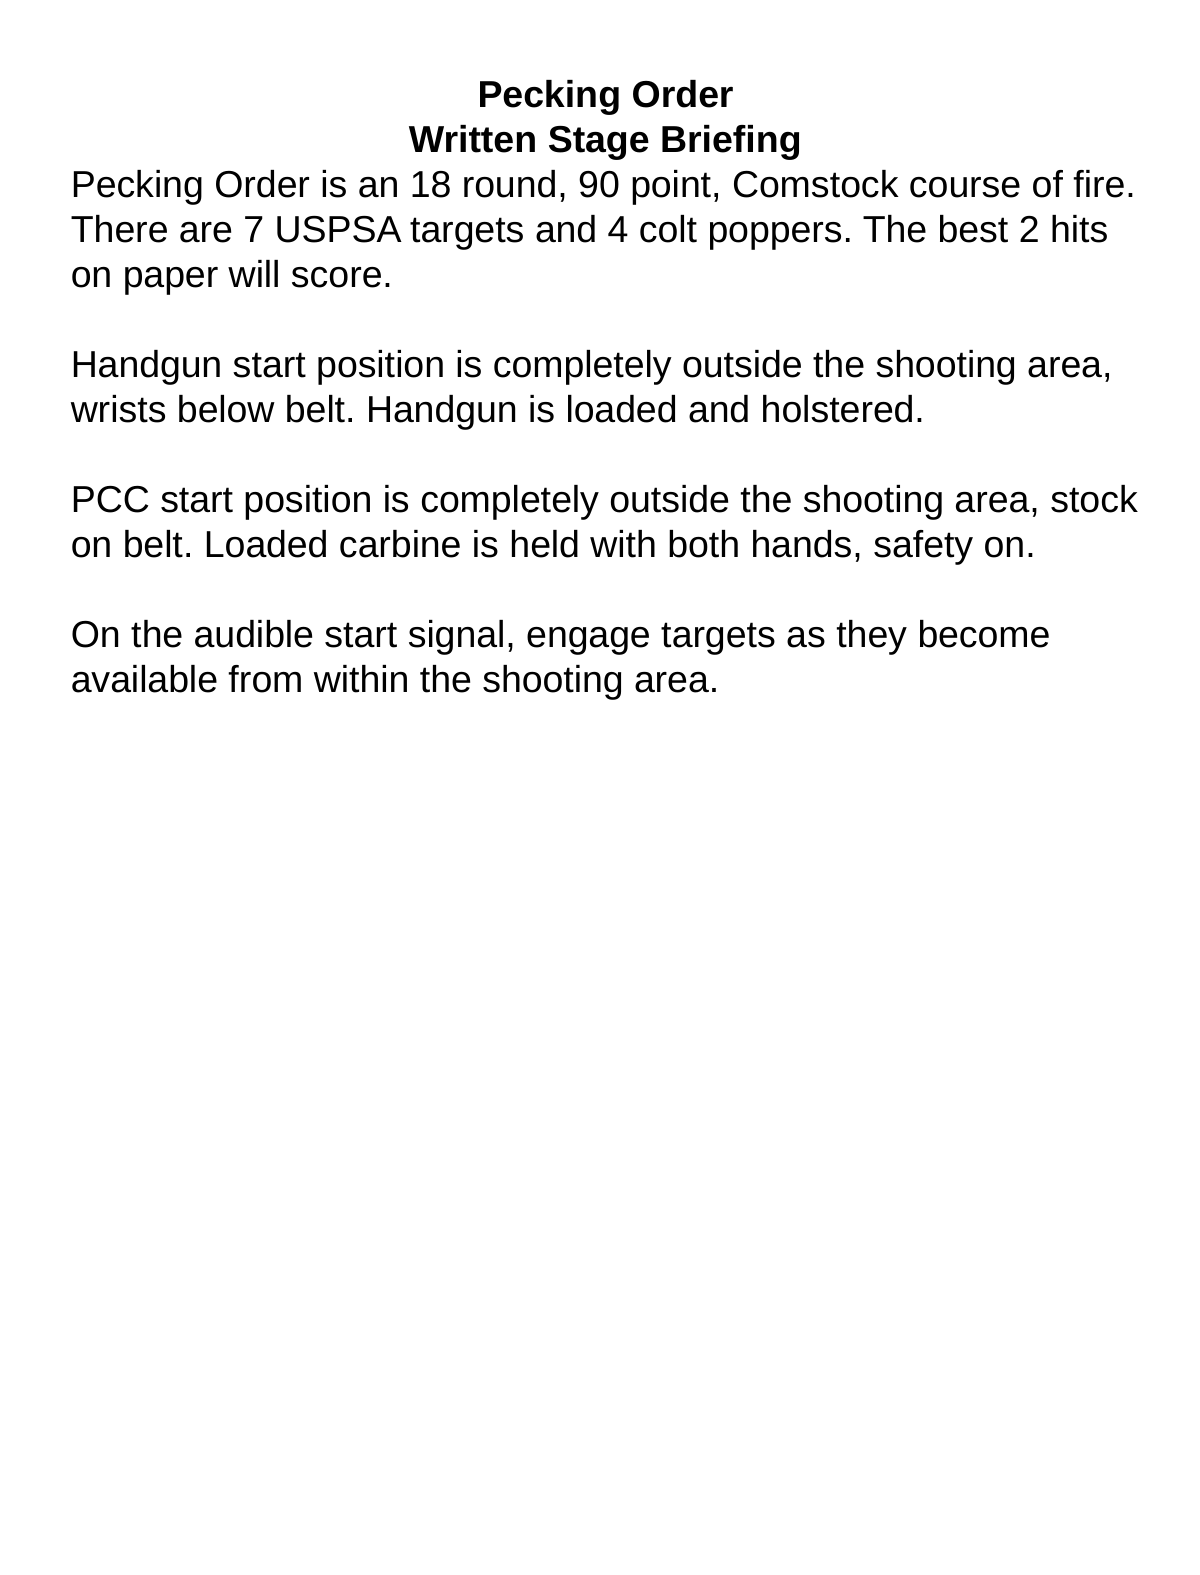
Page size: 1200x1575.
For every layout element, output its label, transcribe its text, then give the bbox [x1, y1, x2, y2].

text_box Pecking Order Written Stage Briefing Pecking Order is an 18 round, 90 point, Comstock course of fire. There are 7 USPSA targets and 4 colt poppers. The best 2 hits on paper will score. Handgun start position is completely outside the shooting area, wrists below belt. Handgun is loaded and holstered. PCC start position is completely outside the shooting area, stock on belt. Loaded carbine is held with both hands, safety on. On the audible start signal, engage targets as they become available from within the shooting area. [56, 63, 1156, 708]
